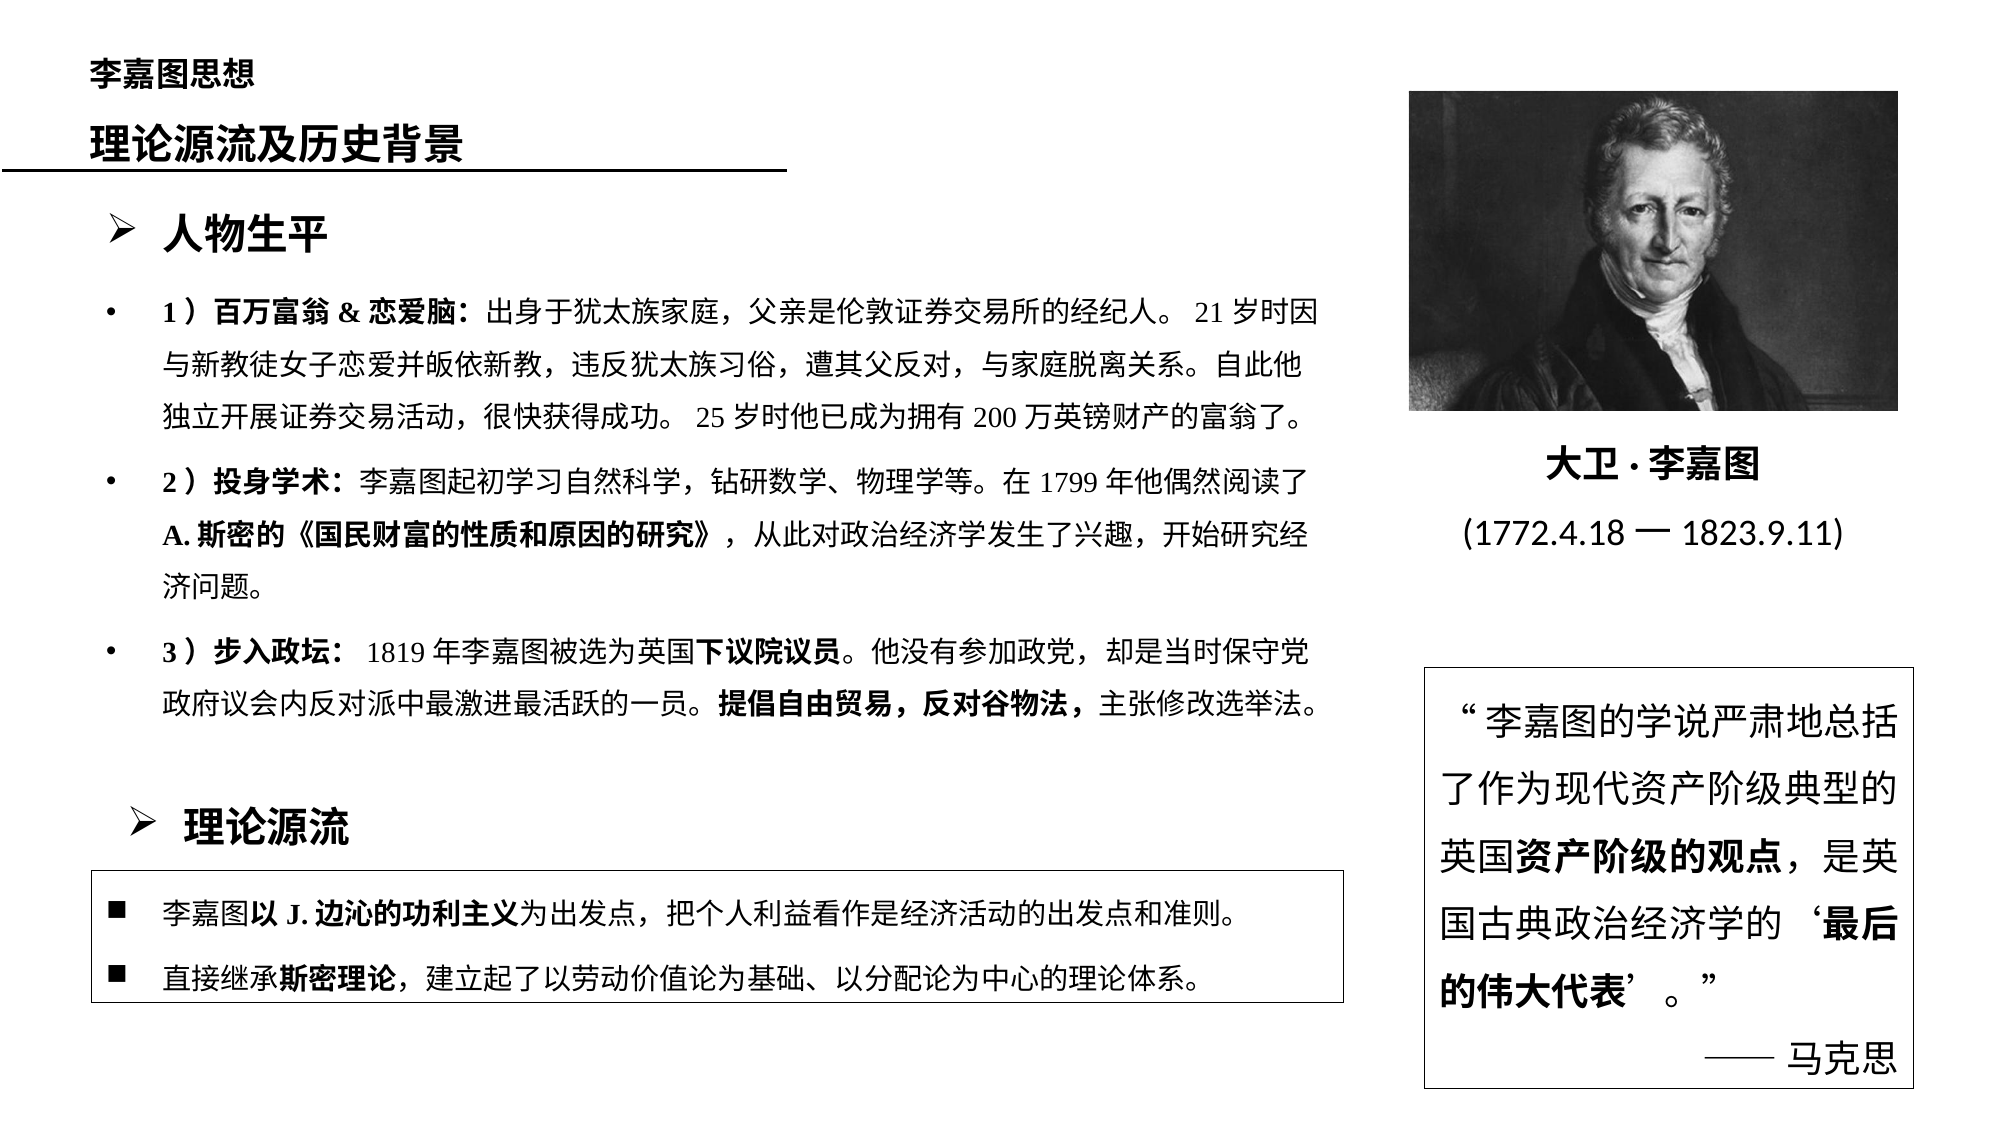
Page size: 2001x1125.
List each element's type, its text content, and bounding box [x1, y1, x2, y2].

picture [1407, 89, 1899, 412]
text_box 人物生平 [91, 175, 357, 266]
text_box 李嘉图思想 理论源流及历史背景 [0, 25, 773, 91]
text_box “李嘉图的学说严肃地总括了作为现代资产阶级典型的英国资产阶级的观点，是英国古典政治经济学的‘最后的伟大代表’。” ——马克思 [1424, 667, 1914, 1089]
text_box 李嘉图以J.边沁的功利主义为出发点，把个人利益看作是经济活动的出发点和准则。 直接继承斯密理论，建立起了以劳动价值论为基础、以分配论为中心的理论体系。 [91, 870, 1344, 1003]
text_box 1）百万富翁&恋爱脑：出身于犹太族家庭，父亲是伦敦证券交易所的经纪人。21岁时因与新教徒女子恋爱并皈依新教，违反犹太族习俗，遭其父反对，与家庭脱离关系。自此他独立开展证券交易活动，很快获得成功。25岁时他已成为拥有200万英镑财产的富翁了。 2）投身学术：李嘉图起初学习自然科学，钻研数学、物理学等。在1799年他偶然阅读了A.斯密的《国民财富的性质和原因的研究》，从此对政治经济学发生了兴趣，开始研究经济问题。 3）步入政坛：1819年李嘉图被选为英国下议院议员。他没有参加政党，却是当时保守党政府议会内反对派中最激进最活跃的一员。提倡自由贸易，反对谷物法，主张修改选举法。 [91, 268, 1344, 728]
text_box 理论源流 [112, 768, 378, 859]
text_box 大卫·李嘉图 (1772.4.18一1823.9.11) [1408, 412, 1898, 518]
